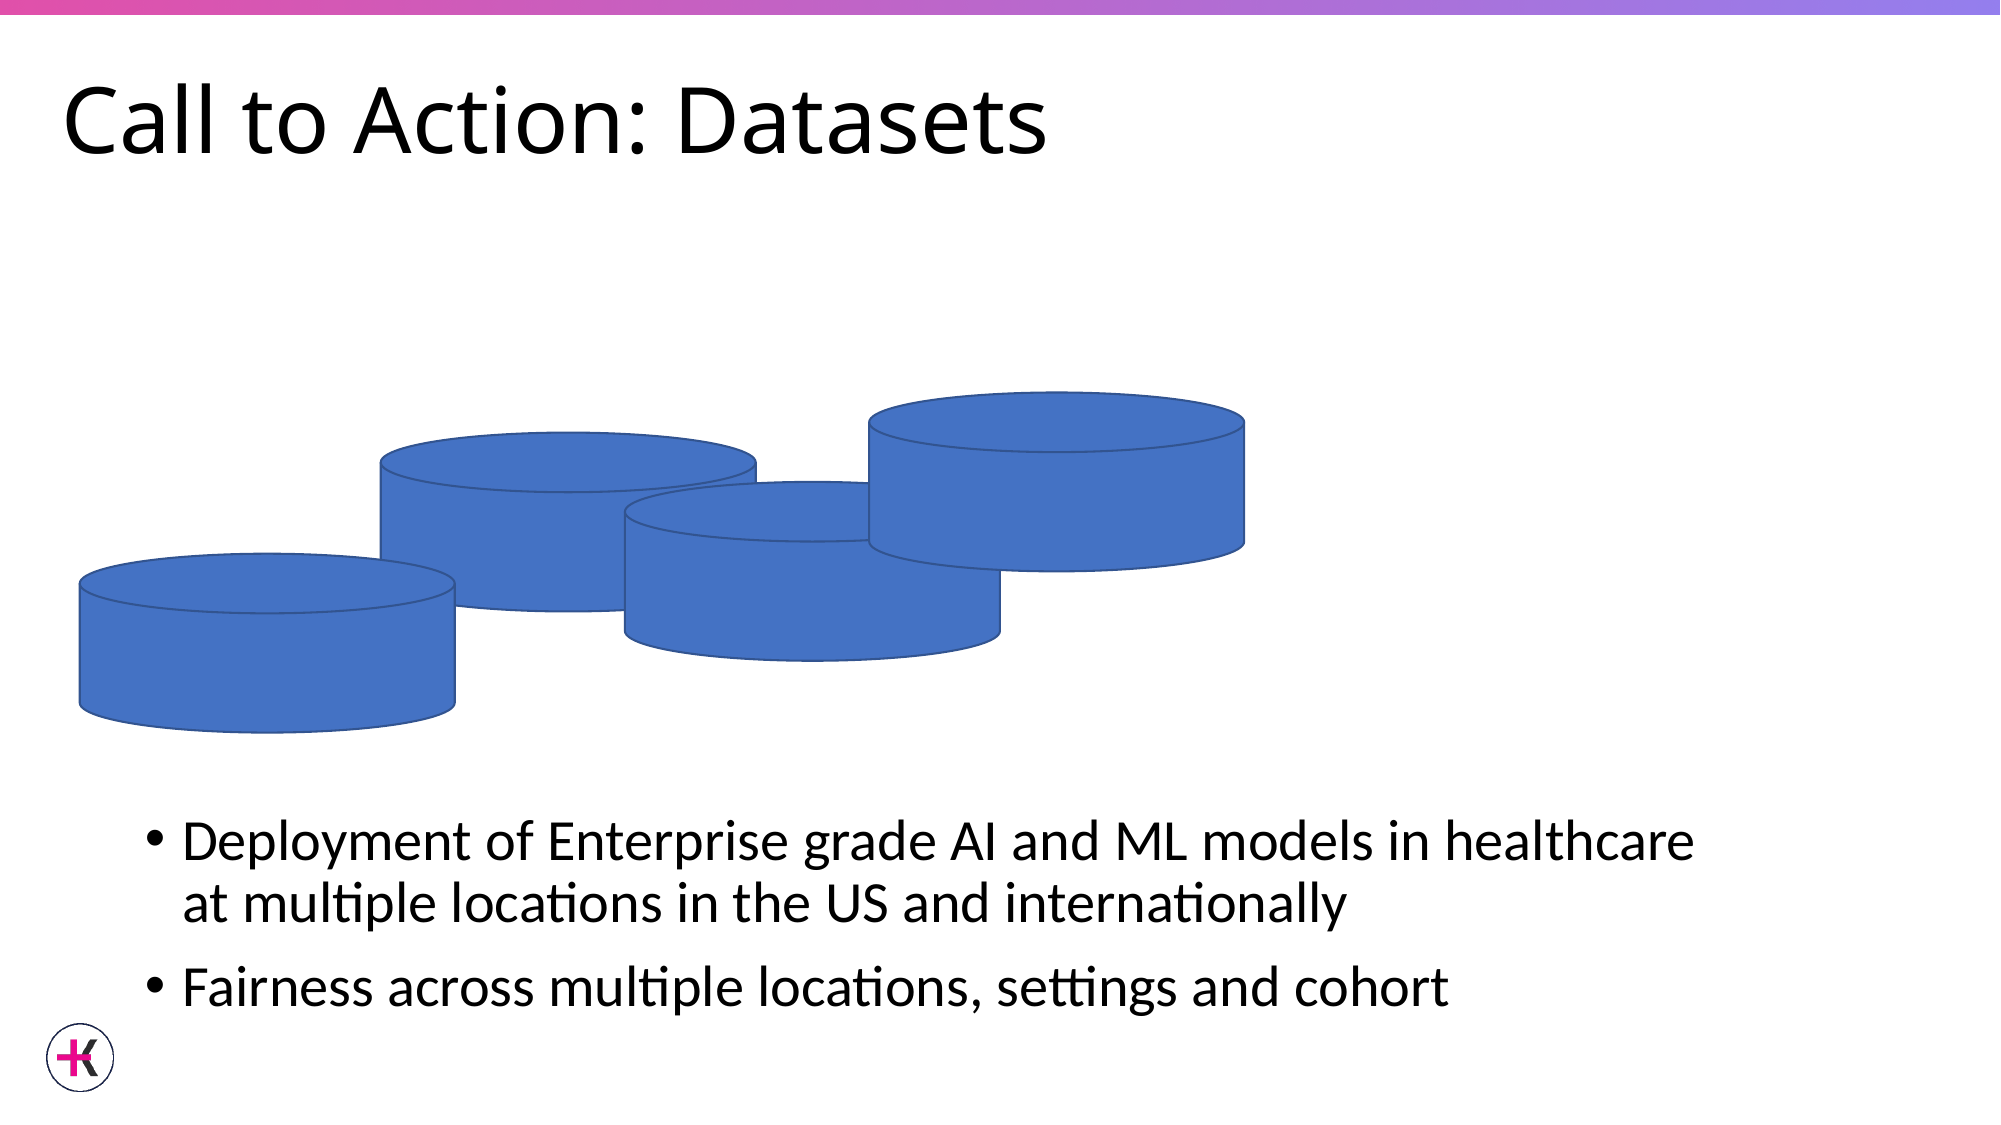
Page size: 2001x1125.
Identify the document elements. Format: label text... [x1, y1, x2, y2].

picture [0, 0, 2000, 15]
list Deployment of Enterprise grade AI and ML models in healthcare at multiple locations in the US and internationally Fairness across multiple locations, settings and cohort [129, 802, 1725, 1066]
text_box [379, 431, 757, 613]
text_box [623, 480, 1001, 662]
picture [46, 1023, 114, 1092]
text_box [78, 552, 456, 734]
title Call to Action: Datasets [46, 15, 1772, 233]
text_box [868, 391, 1246, 573]
